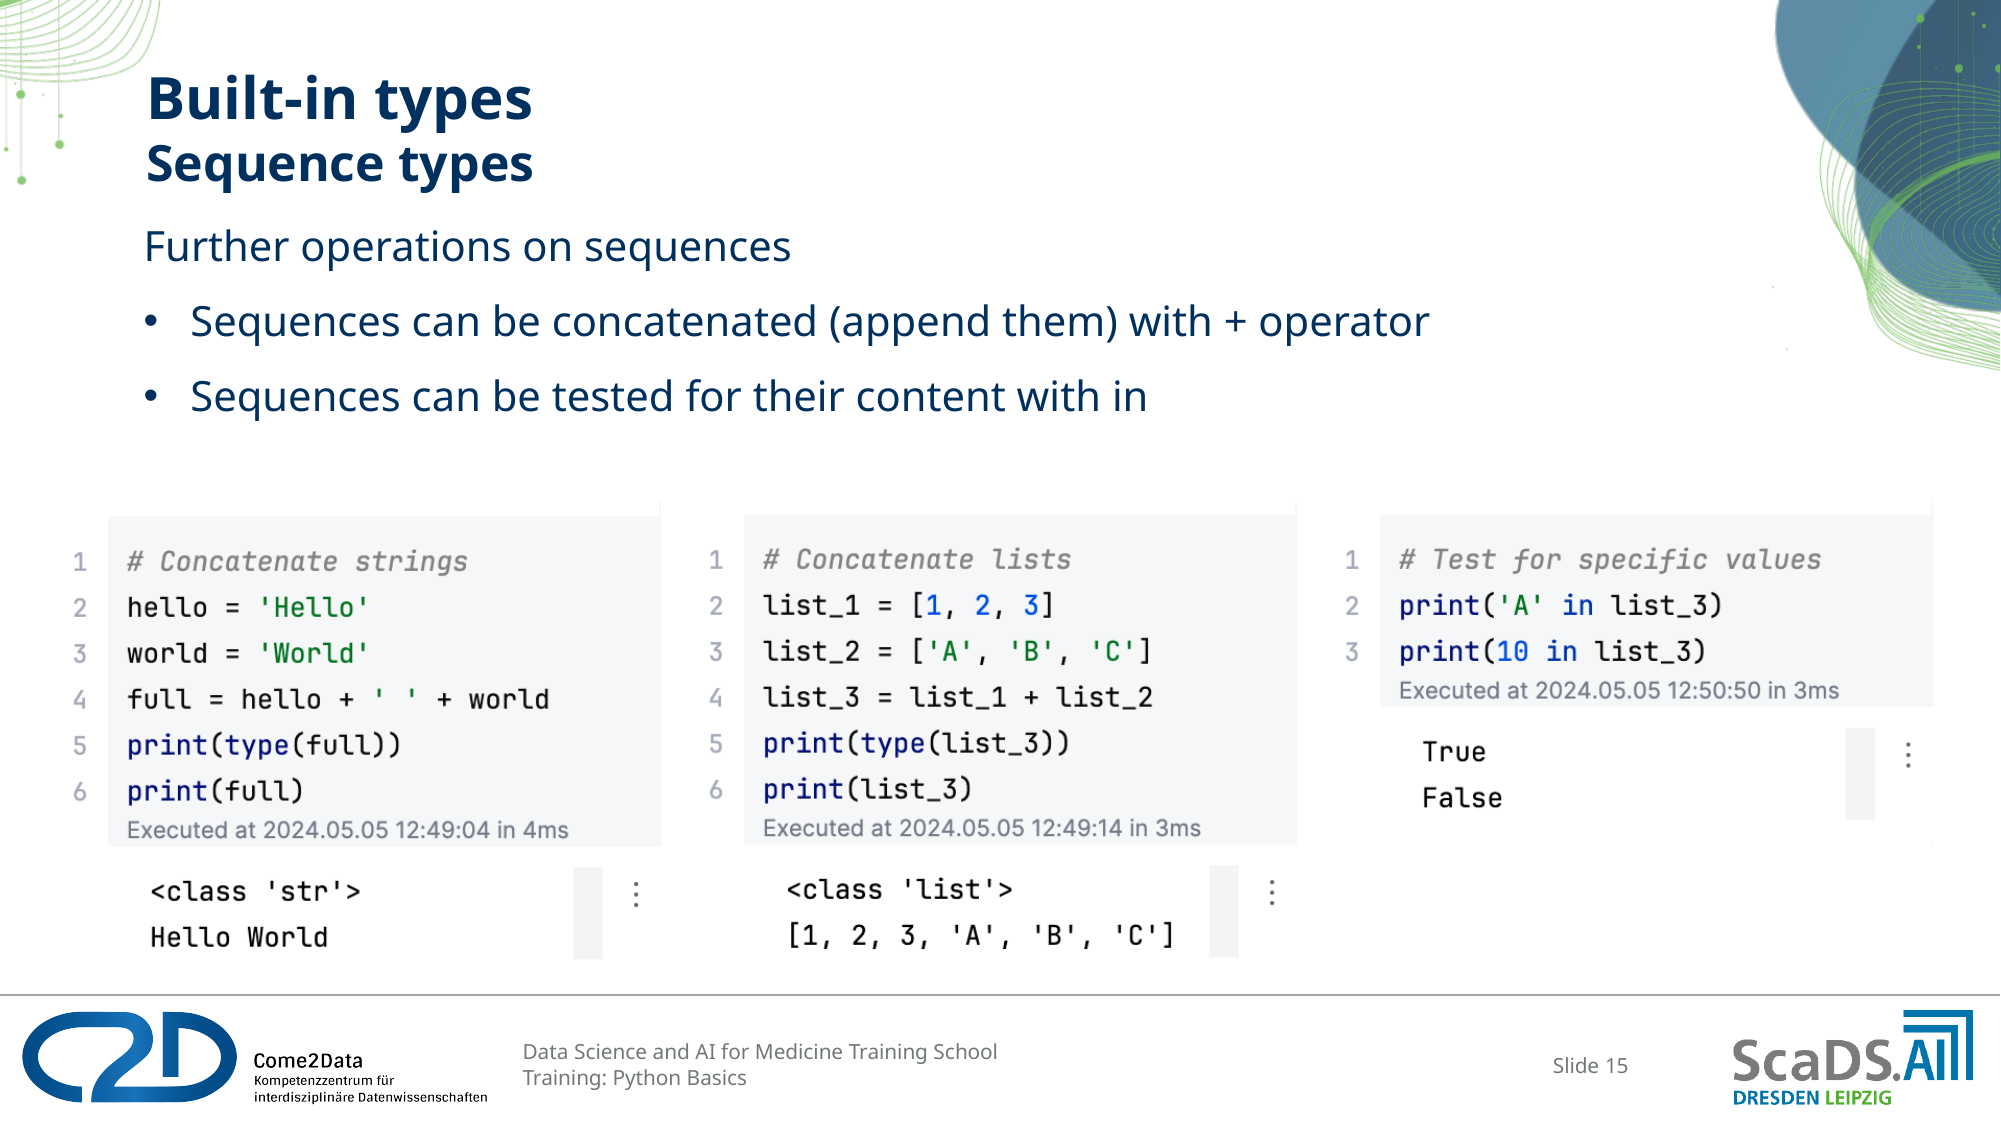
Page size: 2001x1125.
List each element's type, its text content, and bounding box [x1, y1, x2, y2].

picture [694, 502, 1316, 972]
picture [1330, 502, 1946, 845]
title Built-in types Sequence types [146, 61, 1831, 195]
list Further operations on sequences Sequences can be concatenated (append them) with + operator Sequences can be tested for their content with in [143, 219, 1897, 434]
picture [0, 0, 172, 235]
picture [2, 502, 680, 1125]
picture [1731, 1008, 1975, 1108]
picture [1772, 0, 2001, 396]
